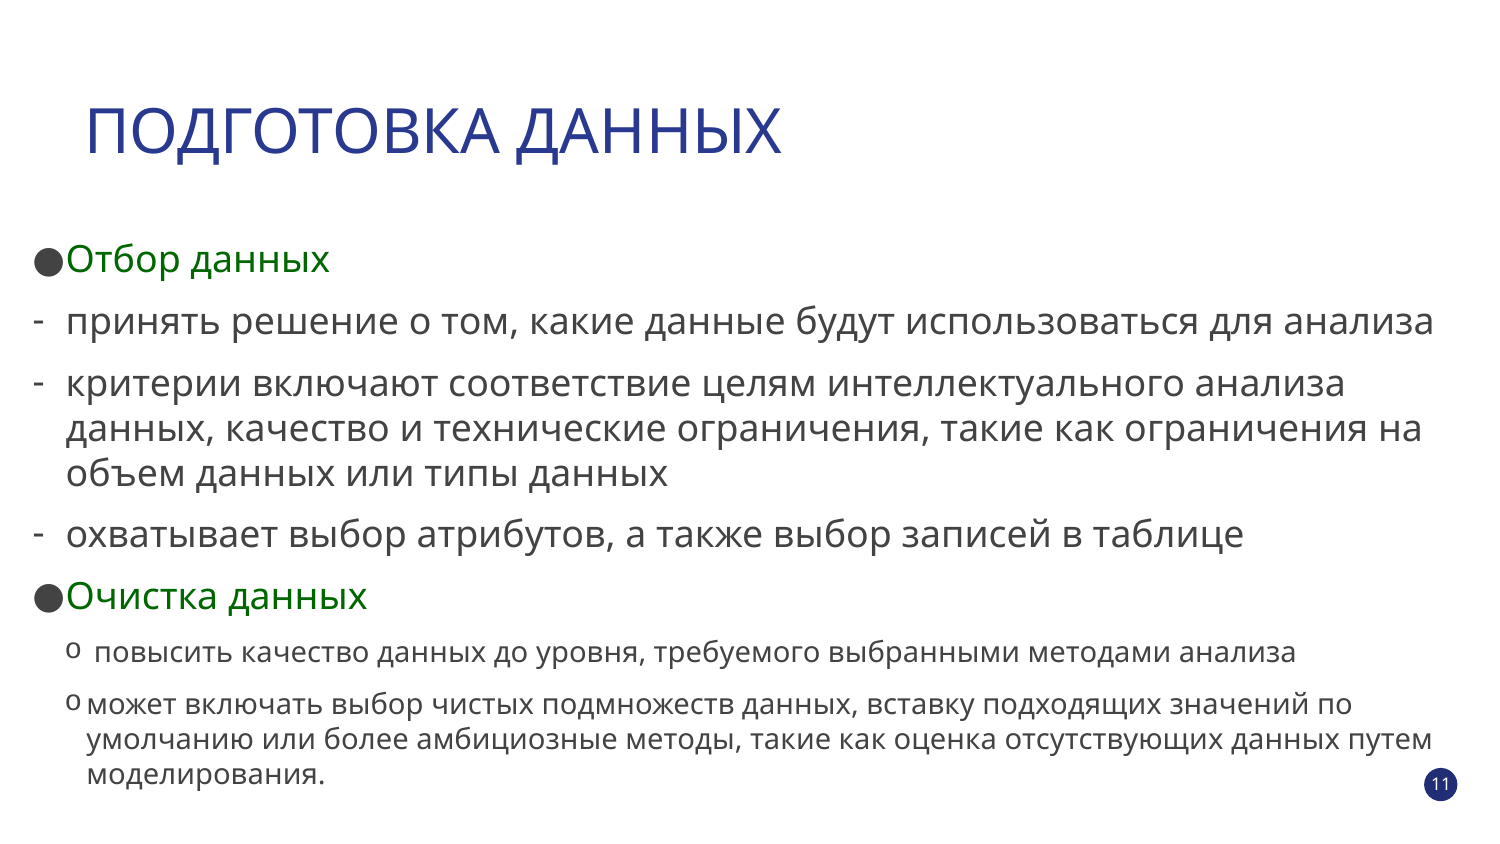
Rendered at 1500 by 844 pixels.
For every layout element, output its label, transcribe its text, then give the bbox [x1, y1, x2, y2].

slide_number ‹#› [1426, 793, 1456, 802]
list Отбор данных принять решение о том, какие данные будут использоваться для анализа критерии включают соответствие целям интеллектуального анализа данных, качество и технические ограничения, такие как ограничения на объем данных или типы данных охватывает выбор атрибутов, а также выбор записей в таблице Очистка данных повысить качество данных до уровня, требуемого выбранными методами анализа может включать выбор чистых подмножеств данных, вставку подходящих значений по умолчанию или более амбициозные методы, такие как оценка отсутствующих данных путем моделирования. [32, 235, 1468, 793]
title ПОДГОТОВКА ДАННЫХ [84, 99, 1015, 145]
